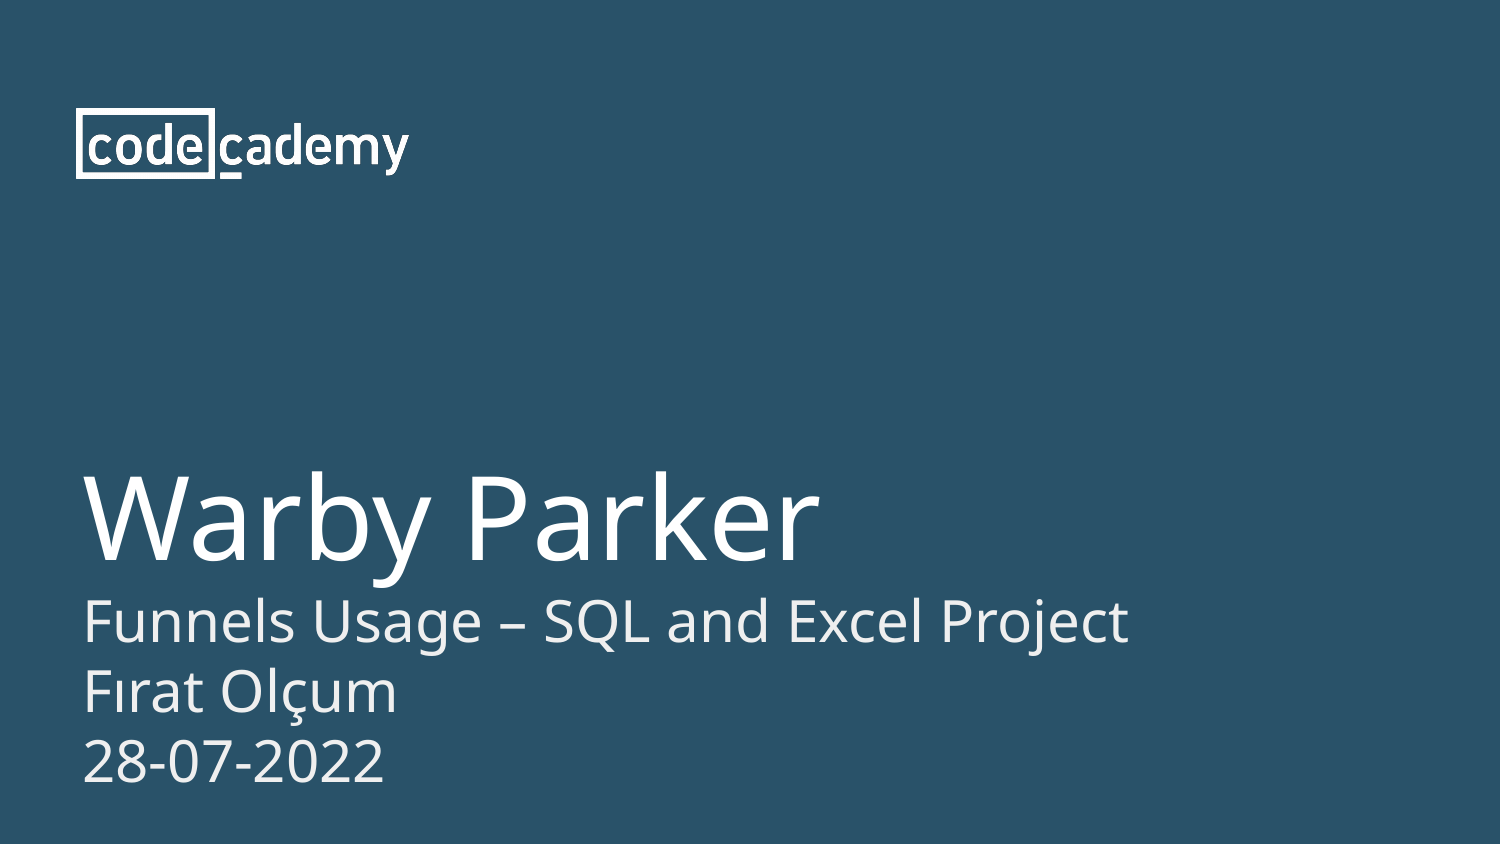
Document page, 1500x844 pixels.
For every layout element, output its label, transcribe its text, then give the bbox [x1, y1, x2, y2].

picture [76, 108, 409, 179]
text_box Warby Parker Funnels Usage – SQL and Excel Project Fırat Olçum 28-07-2022 [76, 491, 1424, 748]
